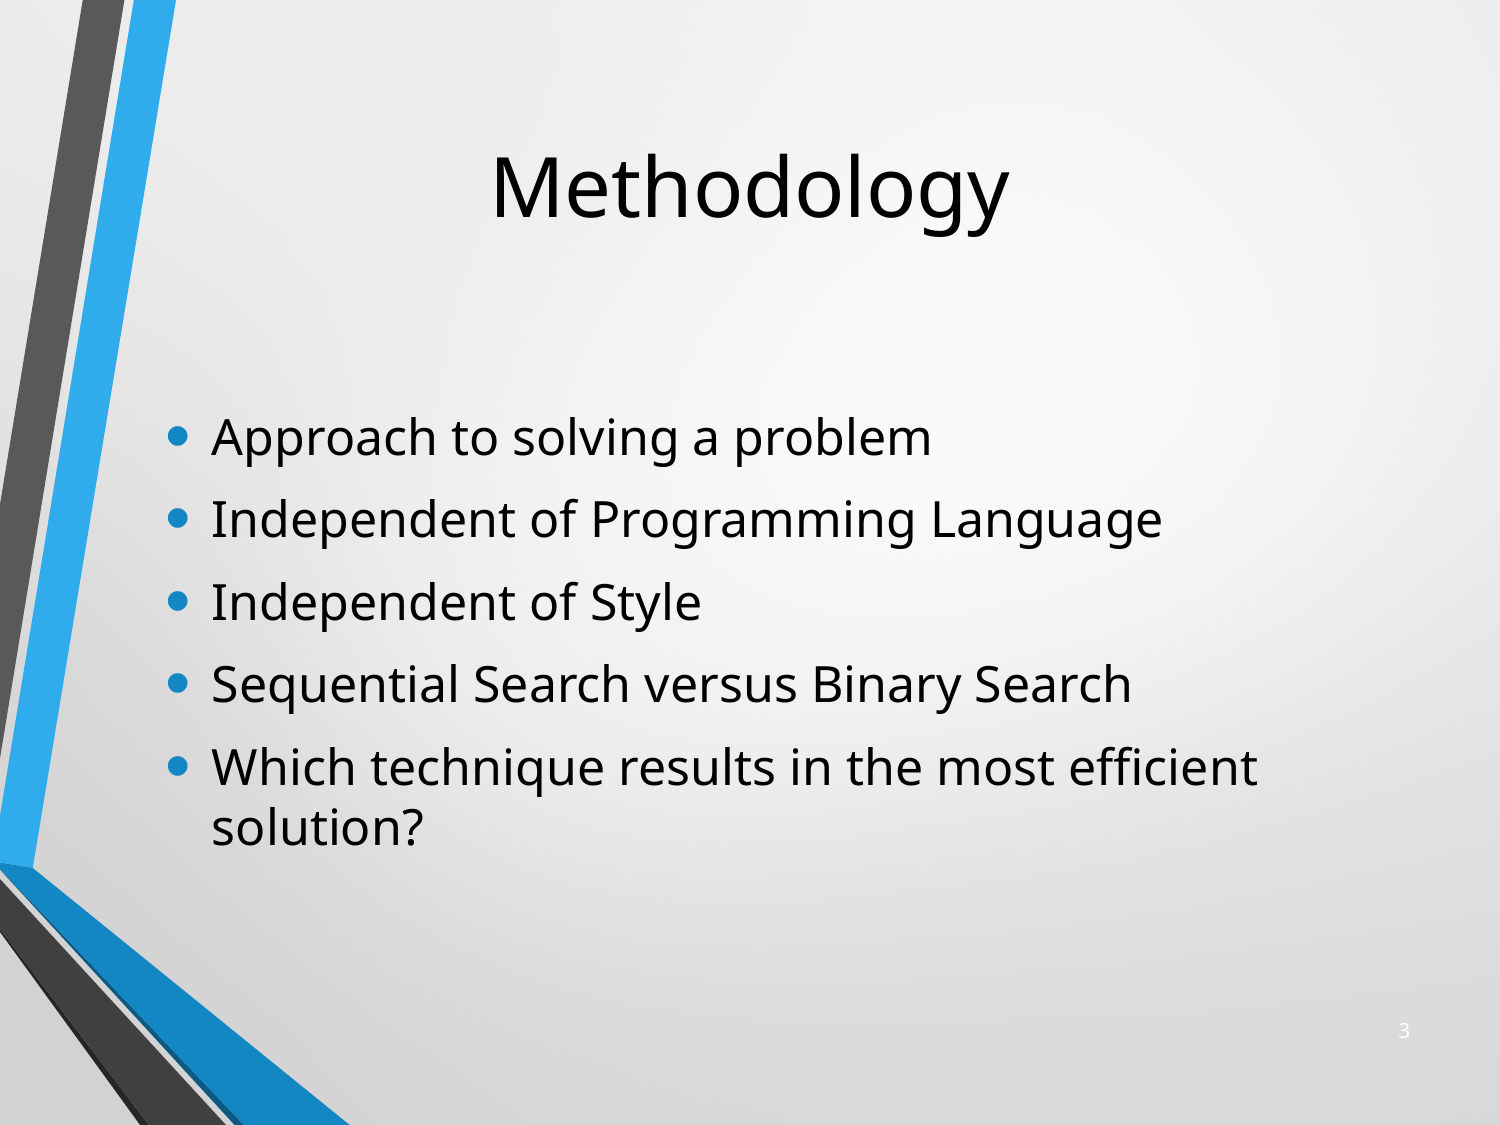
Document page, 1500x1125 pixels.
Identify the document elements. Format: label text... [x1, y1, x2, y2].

slide_number 3 [1354, 1001, 1425, 1062]
title Methodology [150, 90, 1350, 280]
list Approach to solving a problem Independent of Programming Language Independent of Style Sequential Search versus Binary Search Which technique results in the most efficient solution? [150, 340, 1350, 921]
